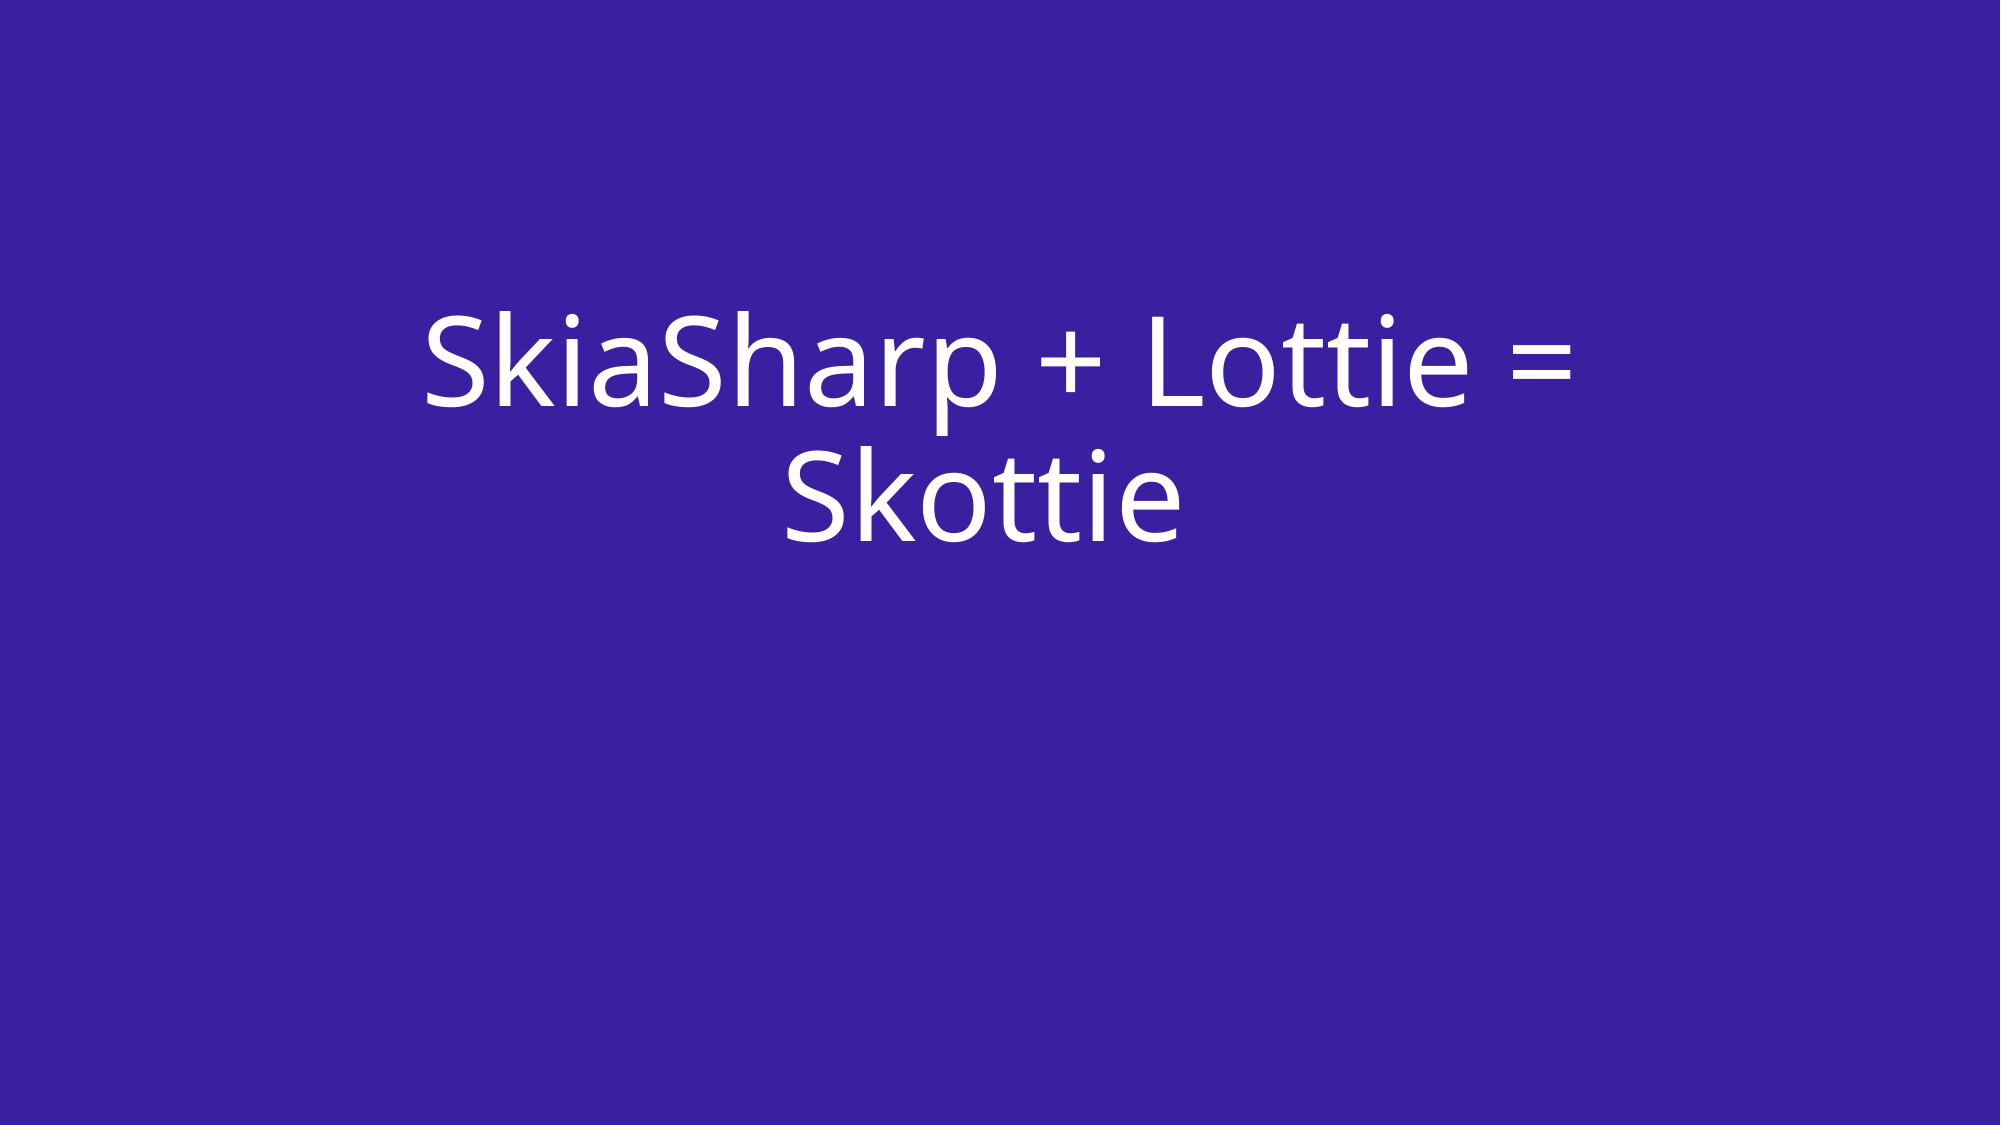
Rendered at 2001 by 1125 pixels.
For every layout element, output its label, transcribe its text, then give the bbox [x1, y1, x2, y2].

title SkiaSharp + Lottie = Skottie [249, 184, 1750, 576]
